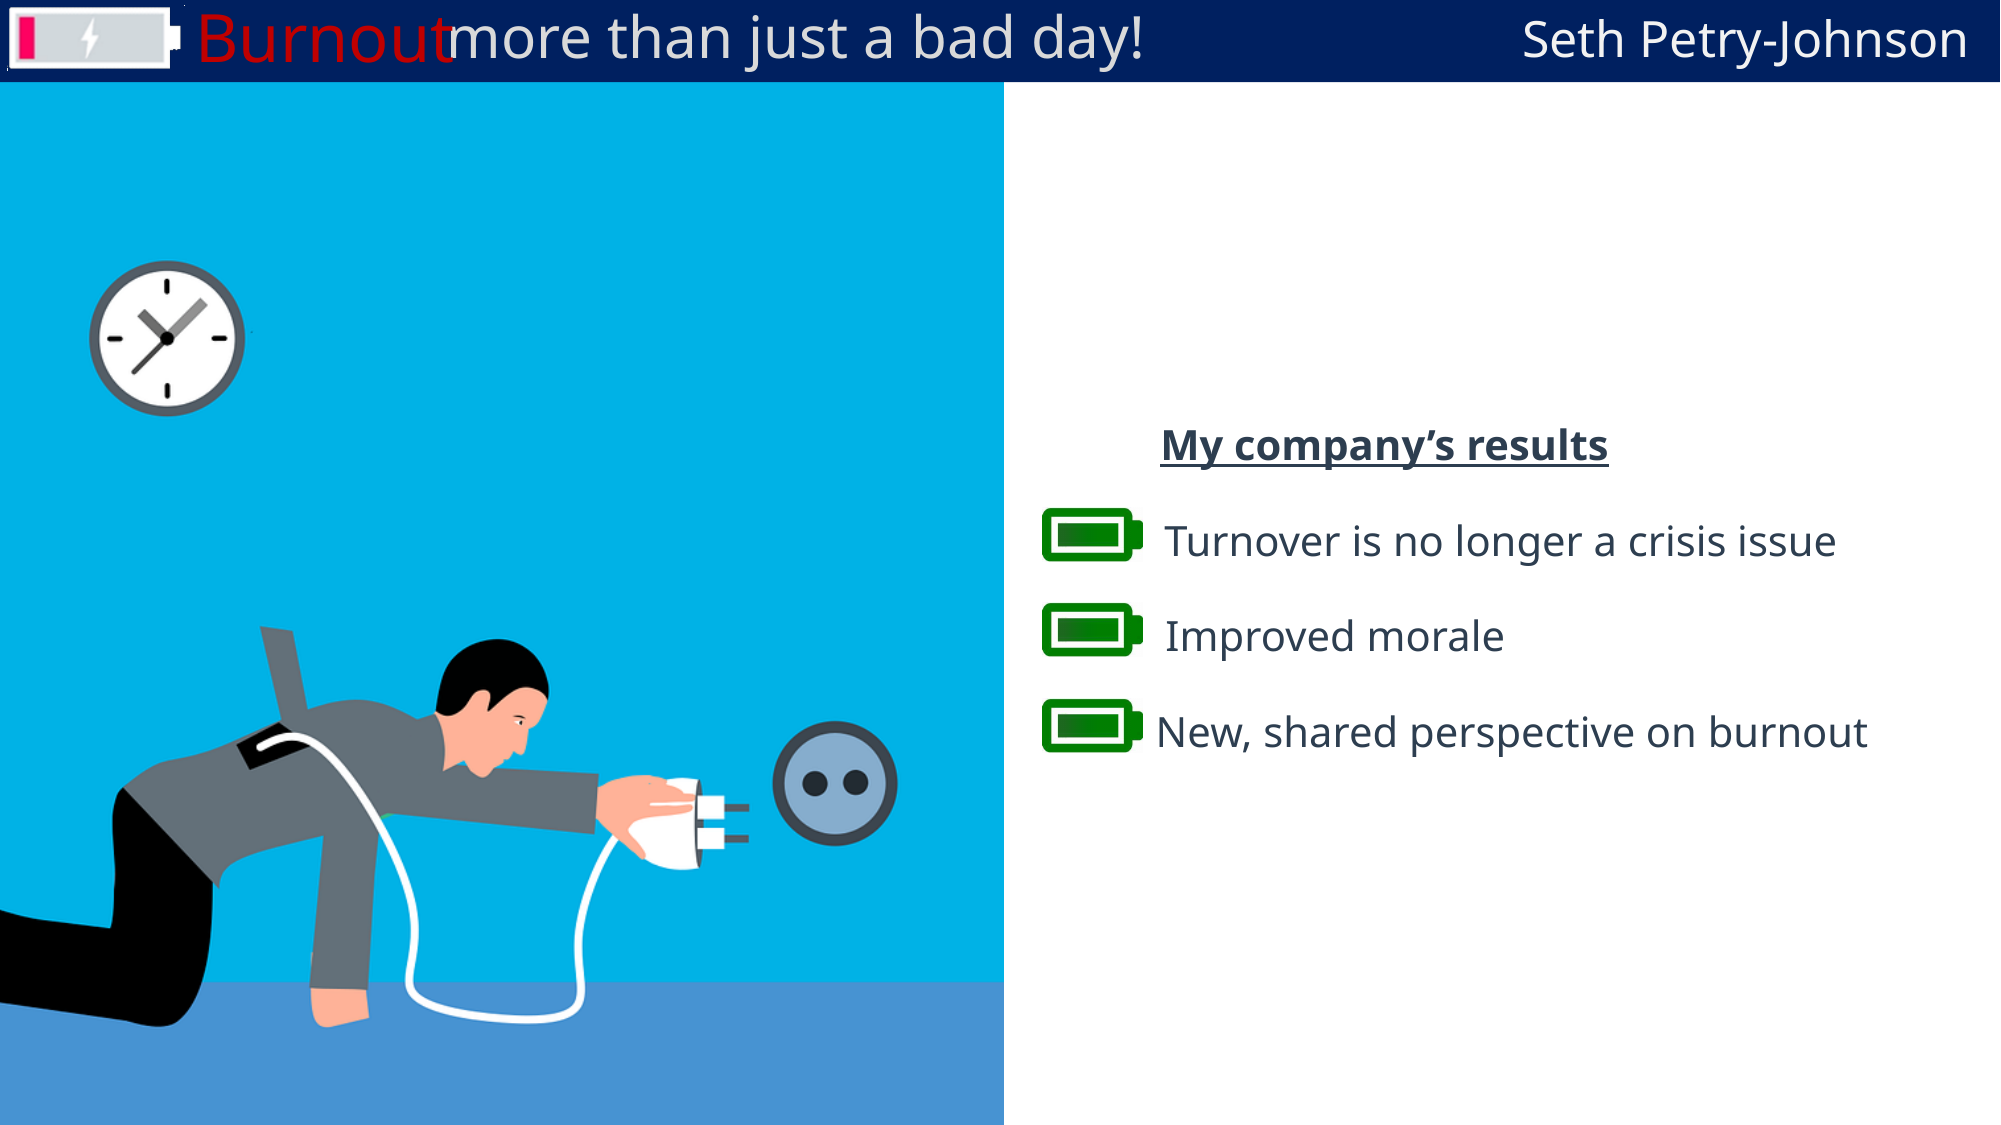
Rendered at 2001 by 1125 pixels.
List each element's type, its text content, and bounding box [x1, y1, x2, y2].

text_box Improved morale [1150, 602, 1520, 668]
picture [1042, 698, 1143, 753]
text_box New, shared perspective on burnout [1140, 698, 1884, 764]
text_box Seth Petry-Johnson [1296, 0, 2000, 75]
picture [0, 627, 1004, 1125]
picture [90, 261, 245, 416]
picture [1042, 602, 1143, 658]
text_box more than just a bad day! [1004, 0, 1296, 78]
text_box Turnover is no longer a crisis issue [1149, 507, 1853, 573]
picture [0, 0, 1004, 81]
picture [1042, 507, 1143, 562]
text_box [1004, 75, 2000, 83]
text_box My company’s results [1145, 411, 1624, 477]
picture [773, 722, 897, 846]
